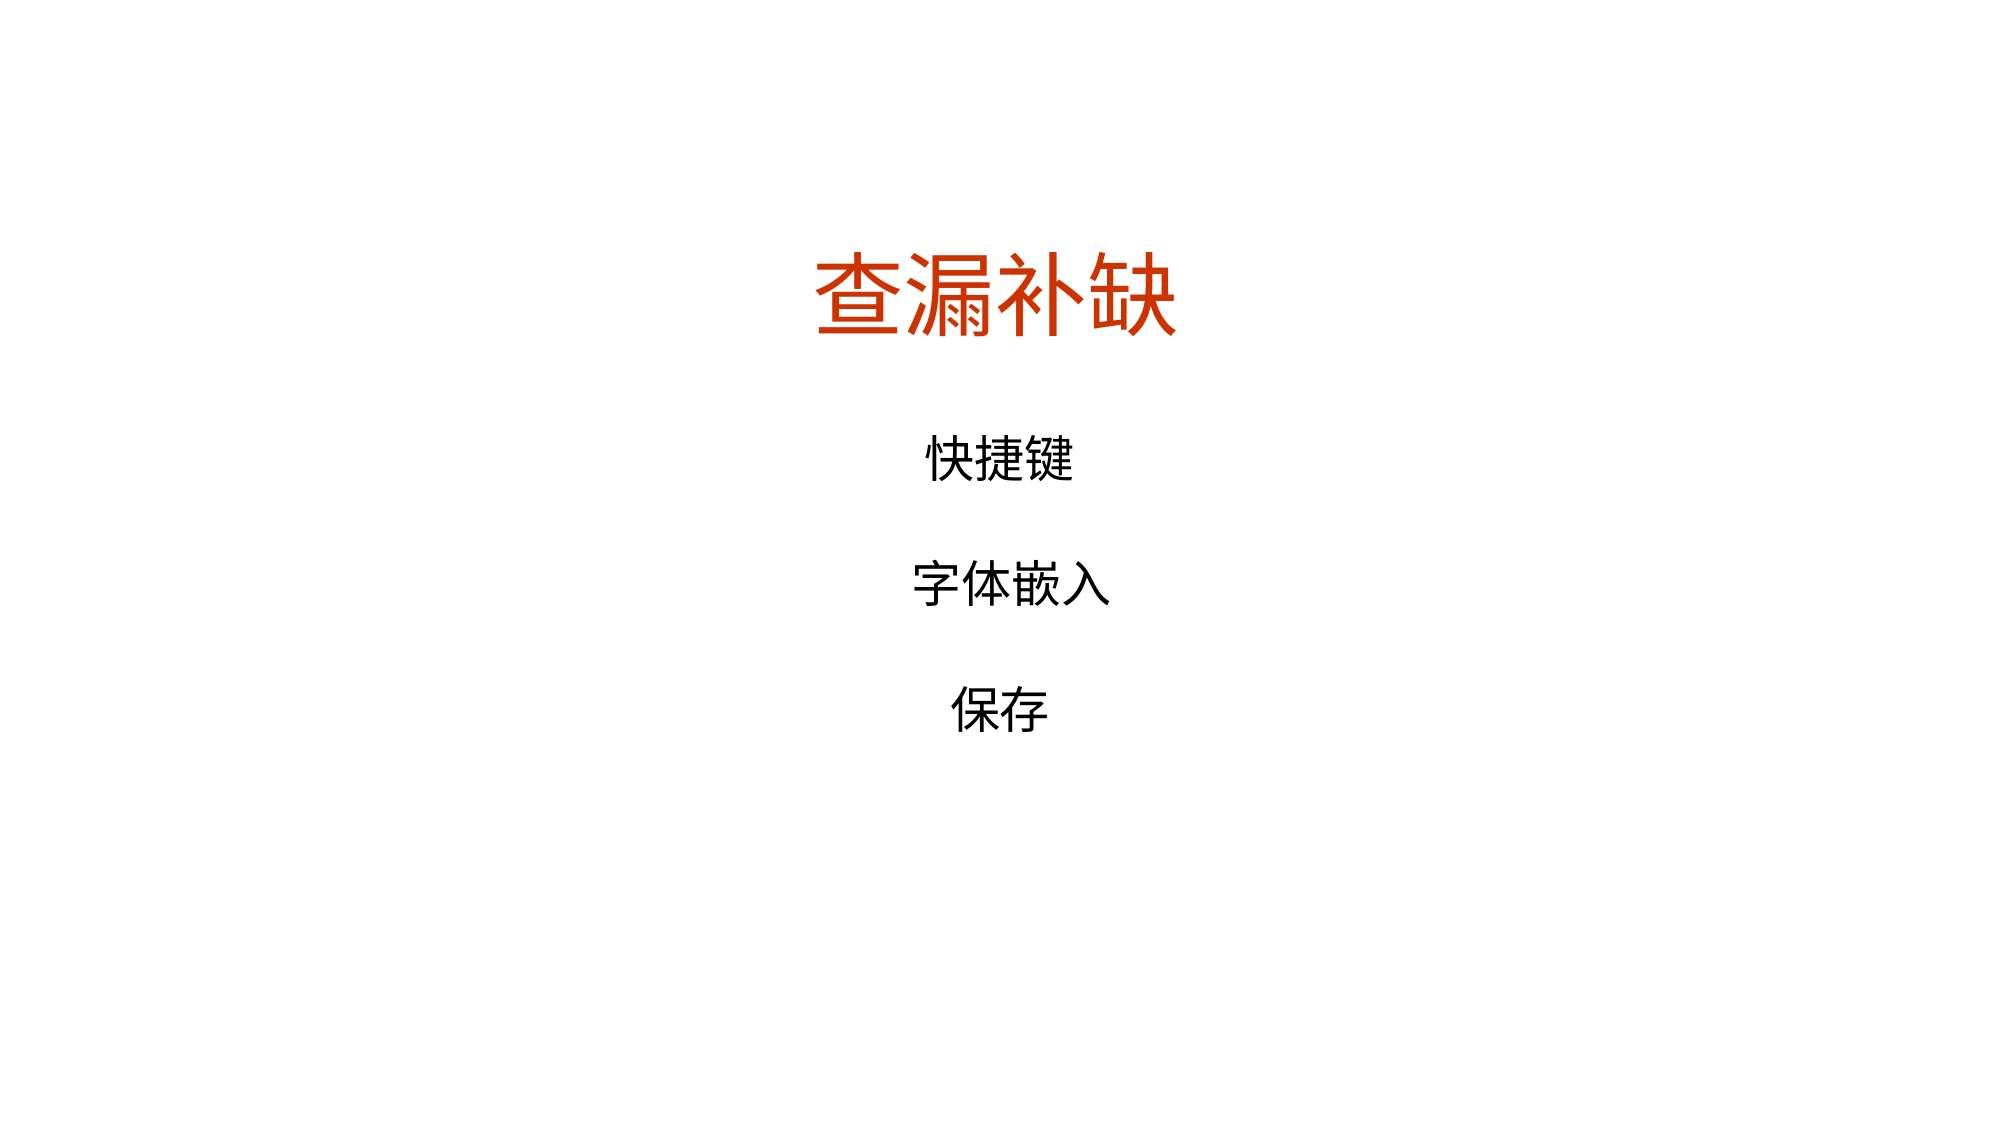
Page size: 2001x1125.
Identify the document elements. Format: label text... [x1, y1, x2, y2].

text_box 保存 [935, 670, 1065, 746]
text_box 字体嵌入 [897, 545, 1127, 621]
text_box 查漏补缺 [797, 230, 1203, 356]
text_box 快捷键 [910, 420, 1090, 495]
